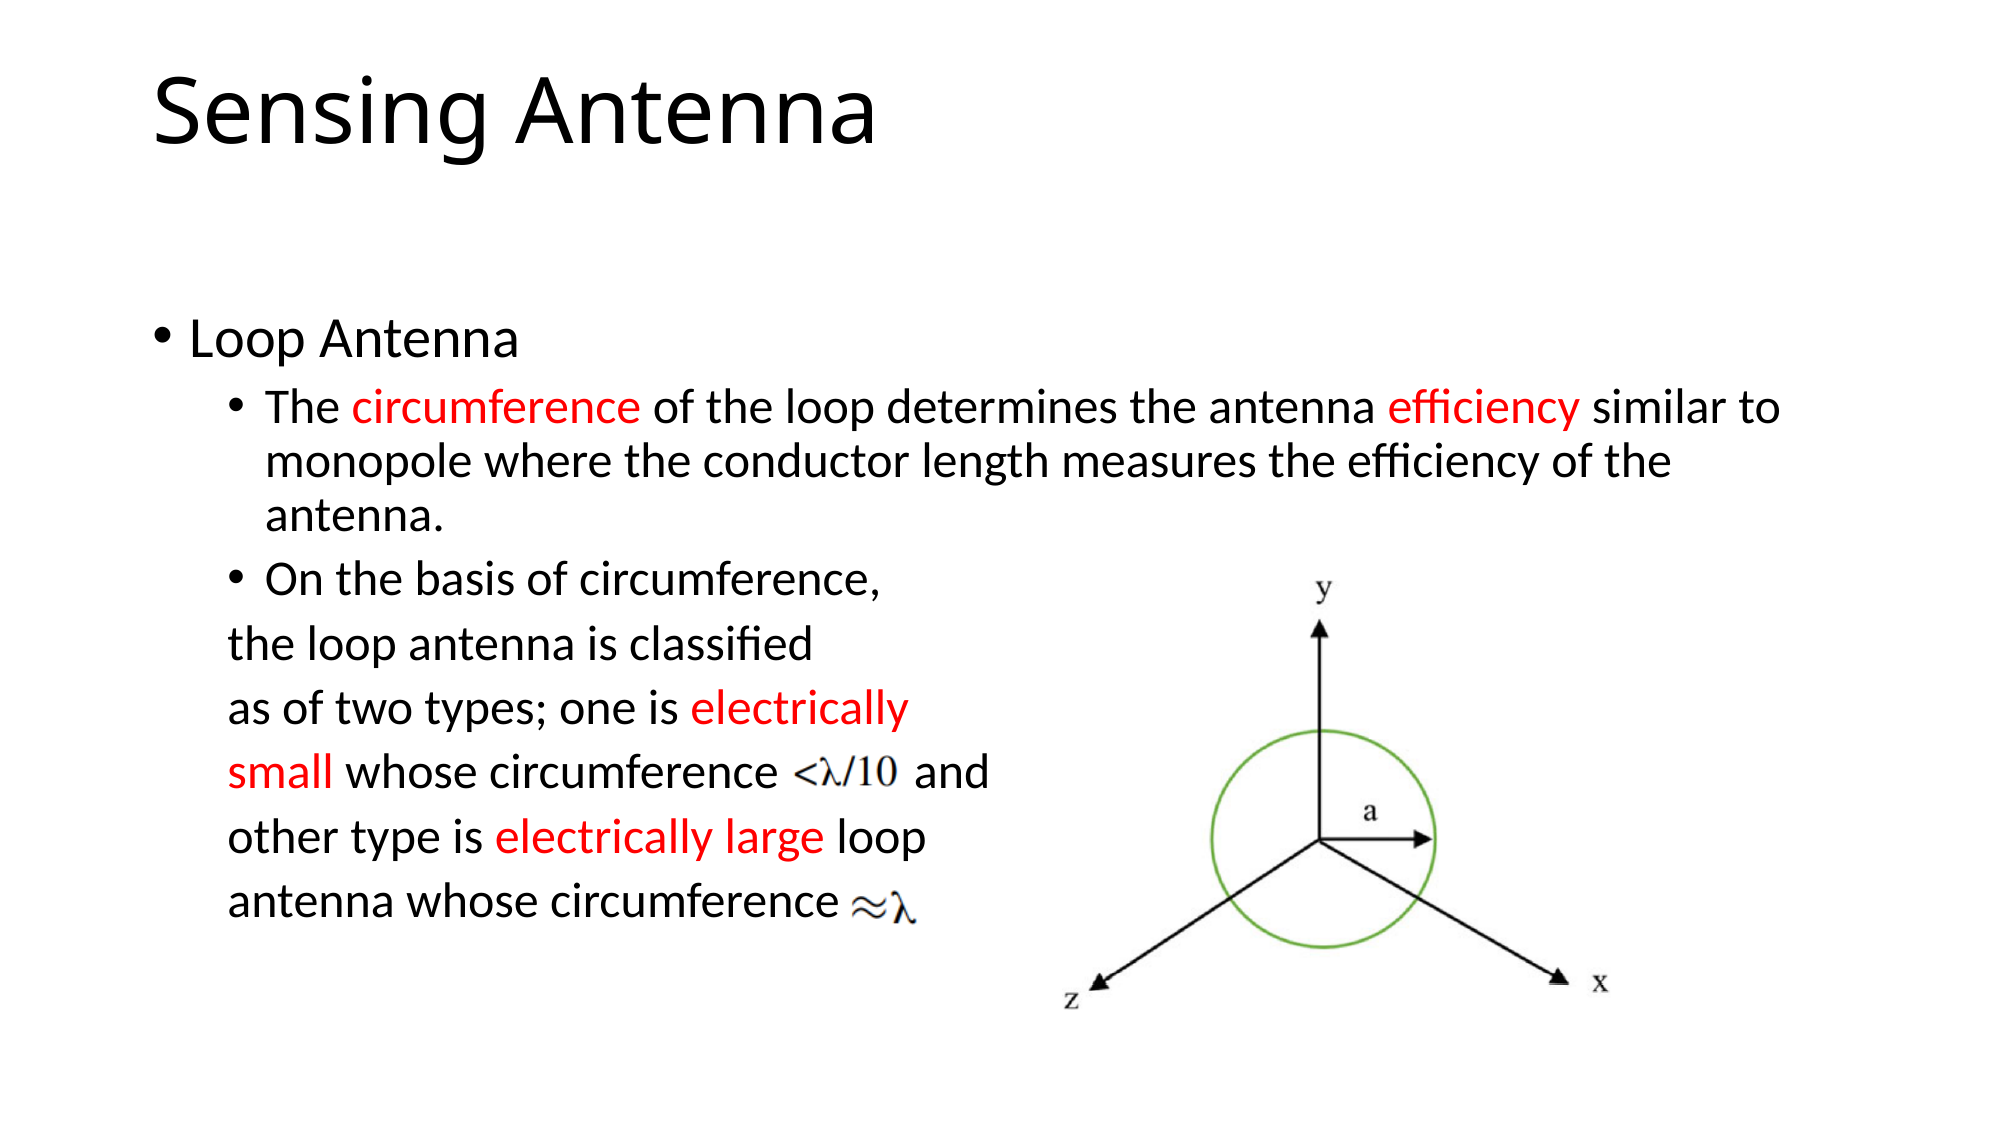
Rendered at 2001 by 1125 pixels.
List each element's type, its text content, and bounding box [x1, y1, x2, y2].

title Sensing Antenna [137, 59, 1863, 278]
picture [845, 877, 921, 931]
list Loop Antenna The circumference of the loop determines the antenna efficiency similar to monopole where the conductor length measures the efficiency of the antenna. On the basis of circumference, the loop antenna is classified as of two types; one is electrically small whose circumference and other type is electrically large loop antenna whose circumference [137, 299, 1863, 1014]
picture [1007, 567, 1665, 1025]
picture [790, 754, 901, 796]
